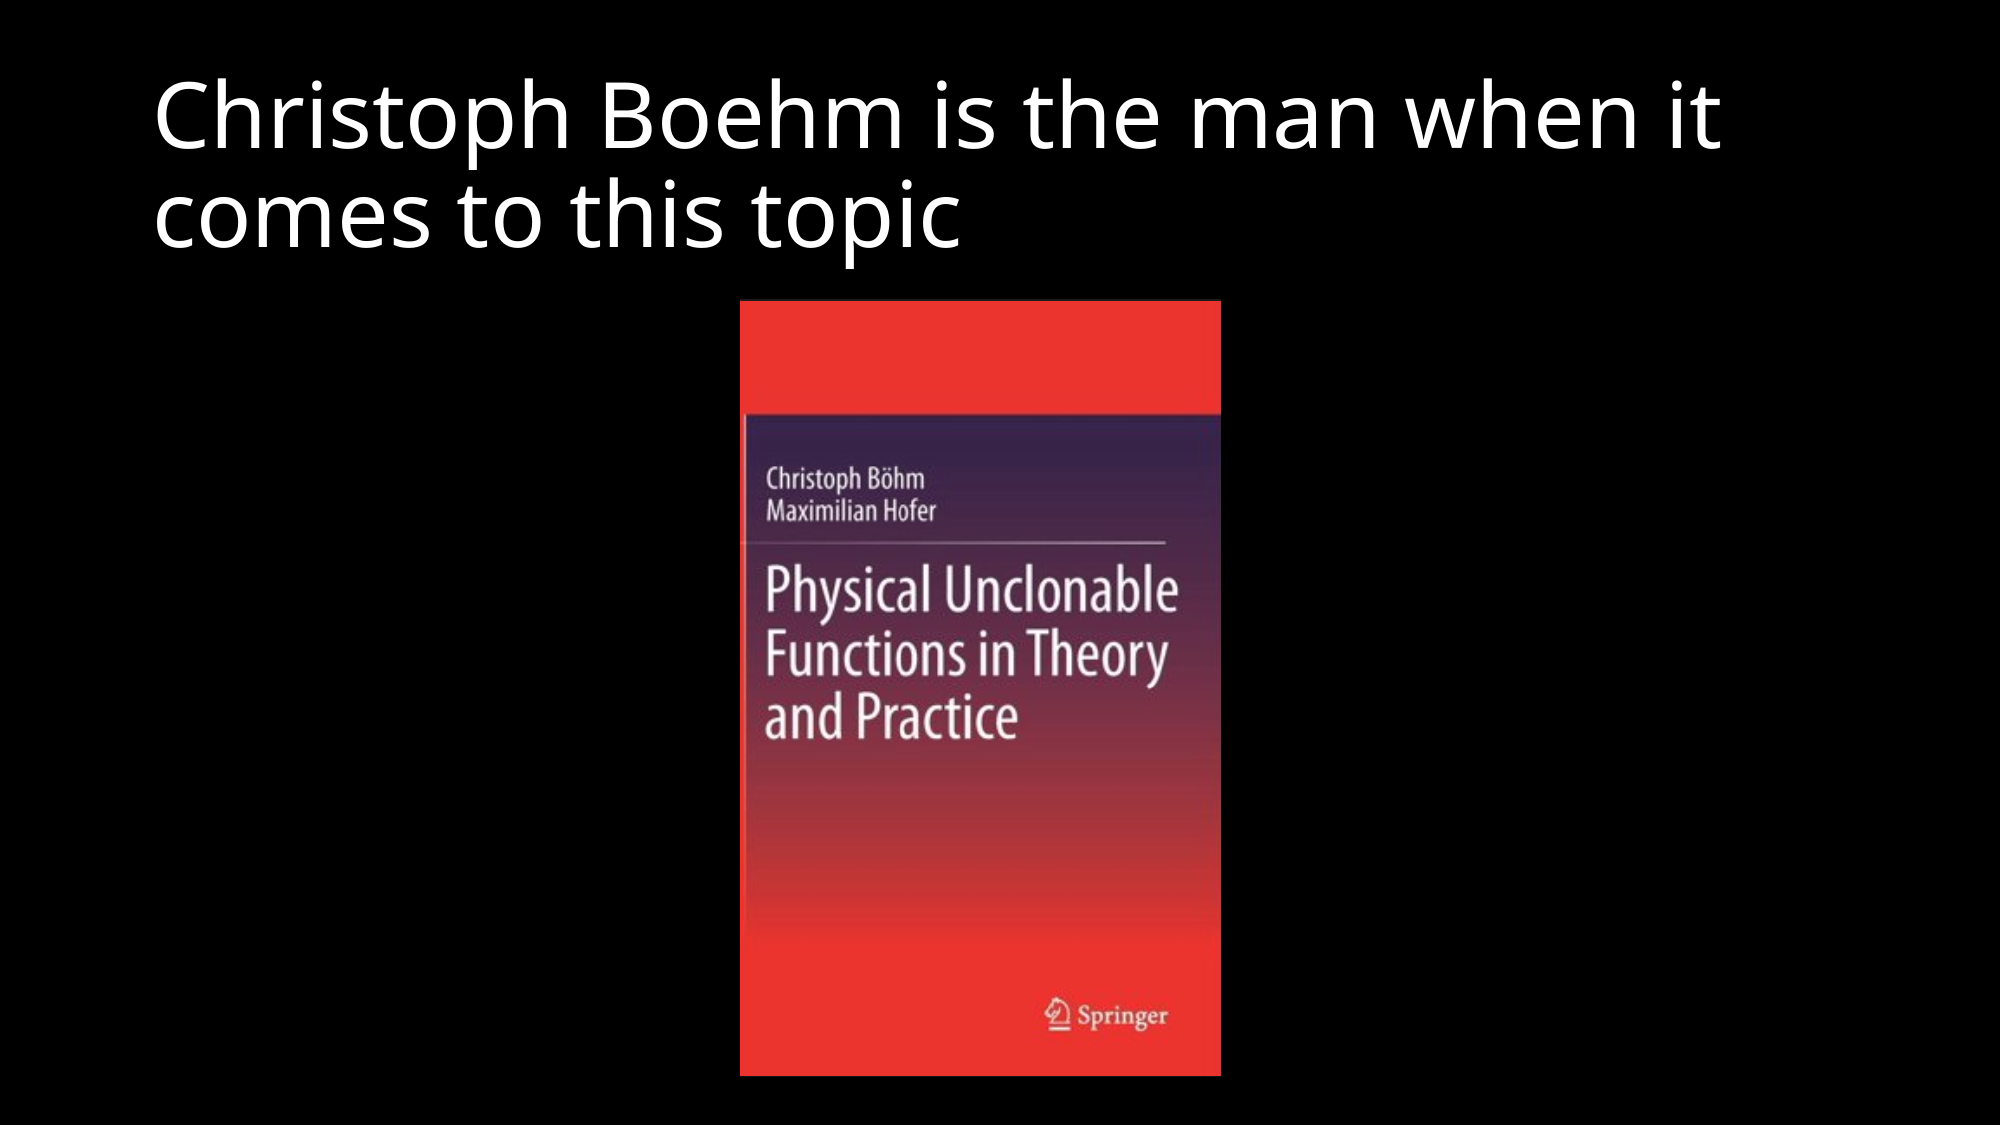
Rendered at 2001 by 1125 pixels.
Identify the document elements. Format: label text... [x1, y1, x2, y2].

title Christoph Boehm is the man when it comes to this topic [137, 59, 1863, 278]
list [740, 299, 1221, 1078]
